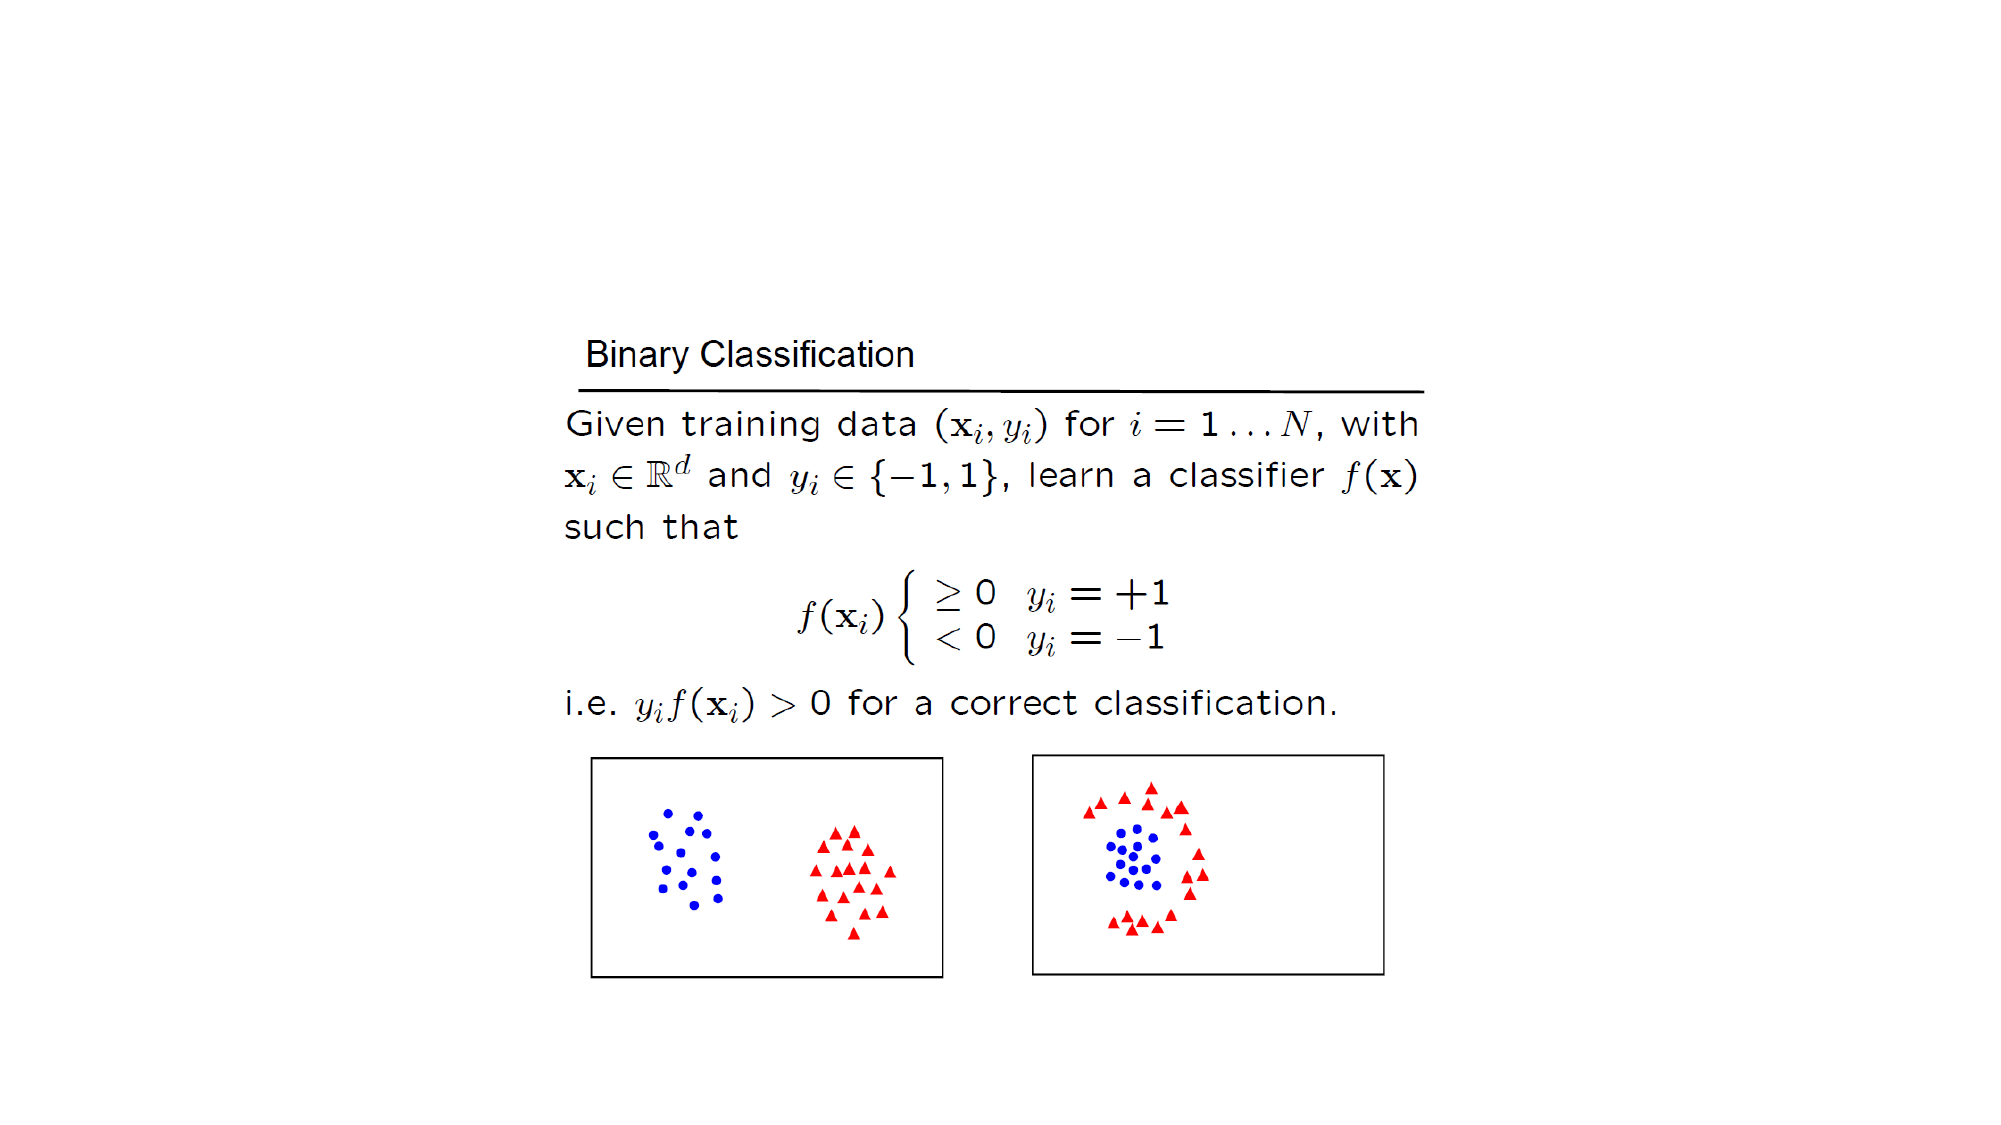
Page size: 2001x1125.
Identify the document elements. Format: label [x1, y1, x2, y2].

list [493, 299, 1507, 1014]
